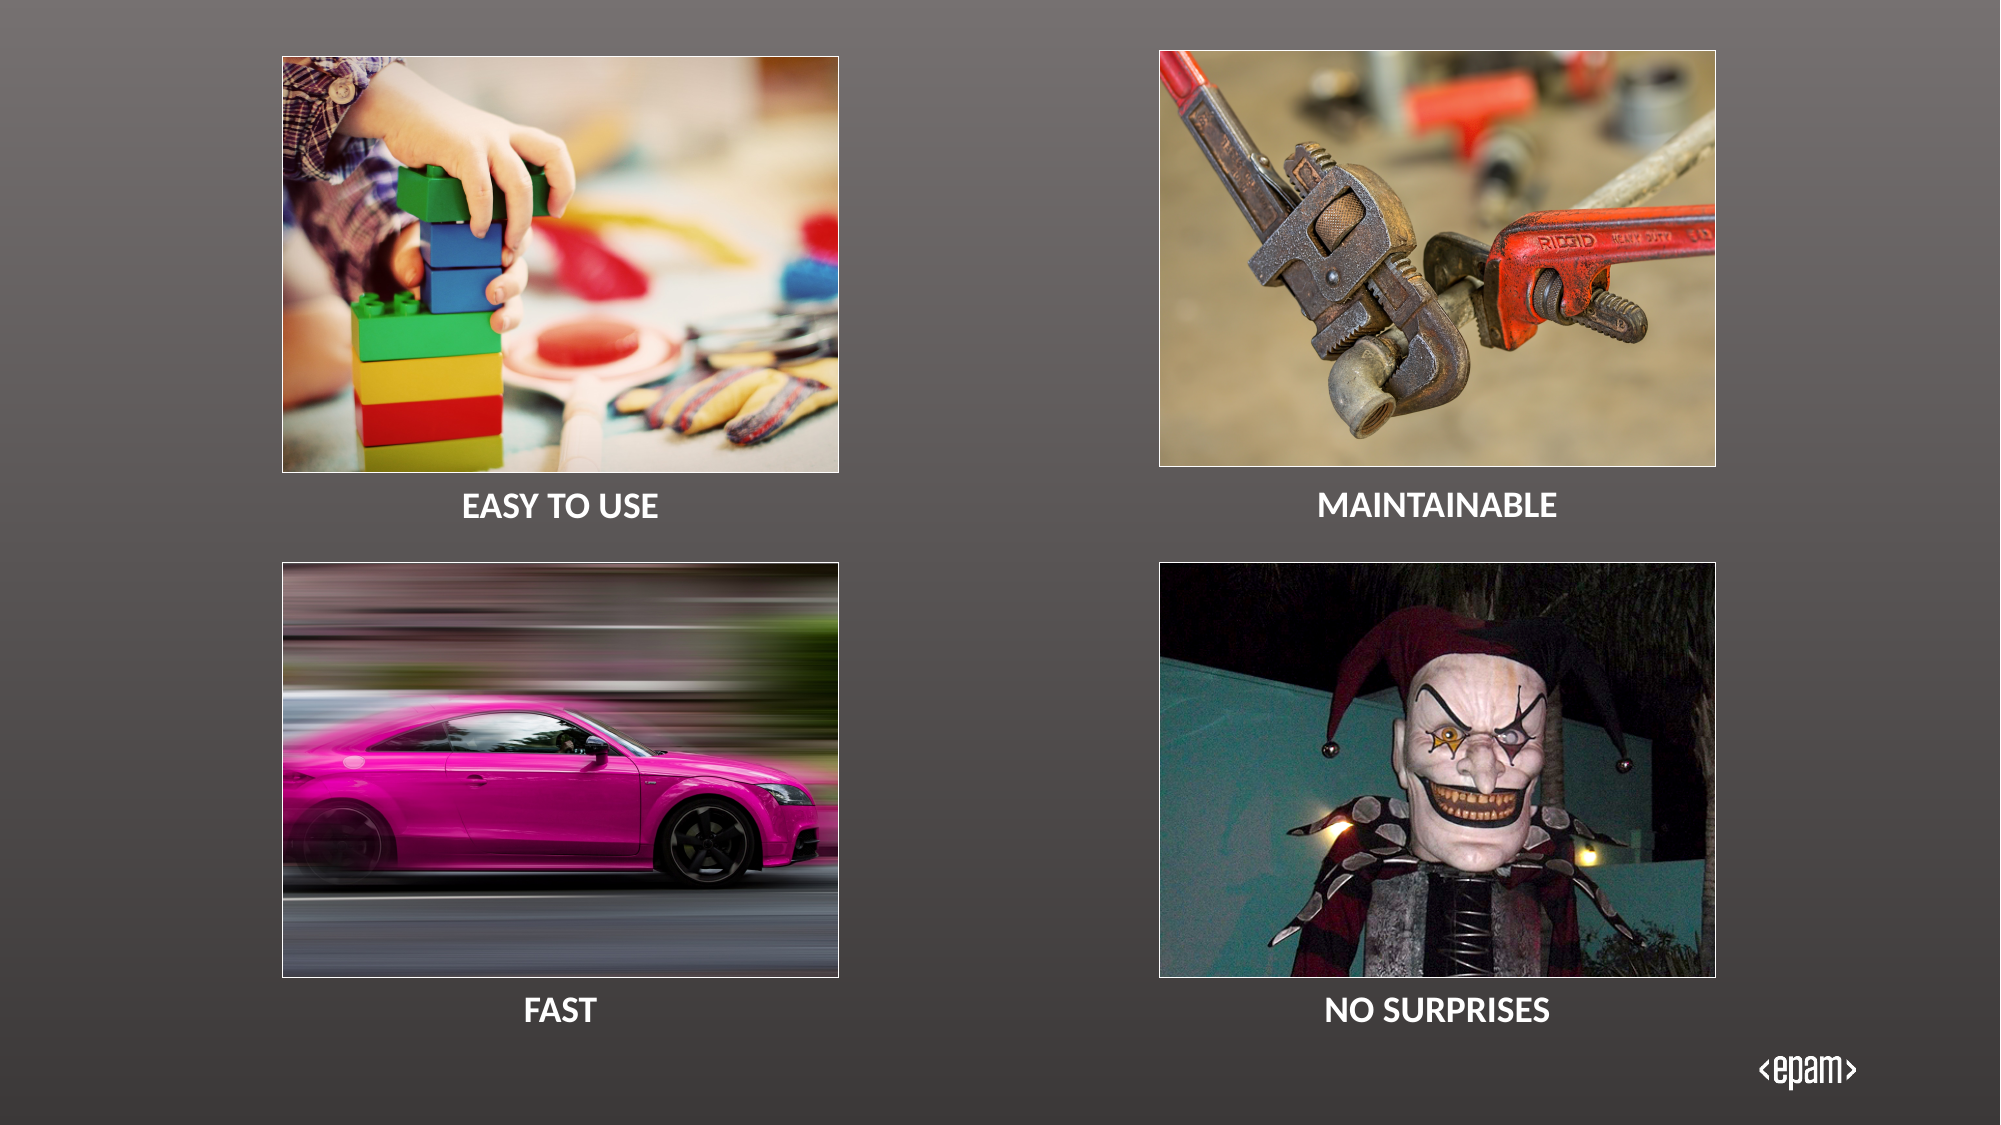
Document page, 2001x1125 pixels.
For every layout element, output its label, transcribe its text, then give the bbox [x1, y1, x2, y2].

picture [282, 56, 839, 473]
text_box FAST [509, 978, 613, 1038]
picture [1752, 1052, 1863, 1094]
text_box EASY TO USE [447, 473, 675, 533]
picture [1159, 50, 1716, 467]
text_box MAINTAINABLE [1302, 472, 1573, 533]
picture [282, 562, 839, 978]
text_box NO SURPRISES [1309, 978, 1566, 1038]
picture [1159, 562, 1716, 978]
